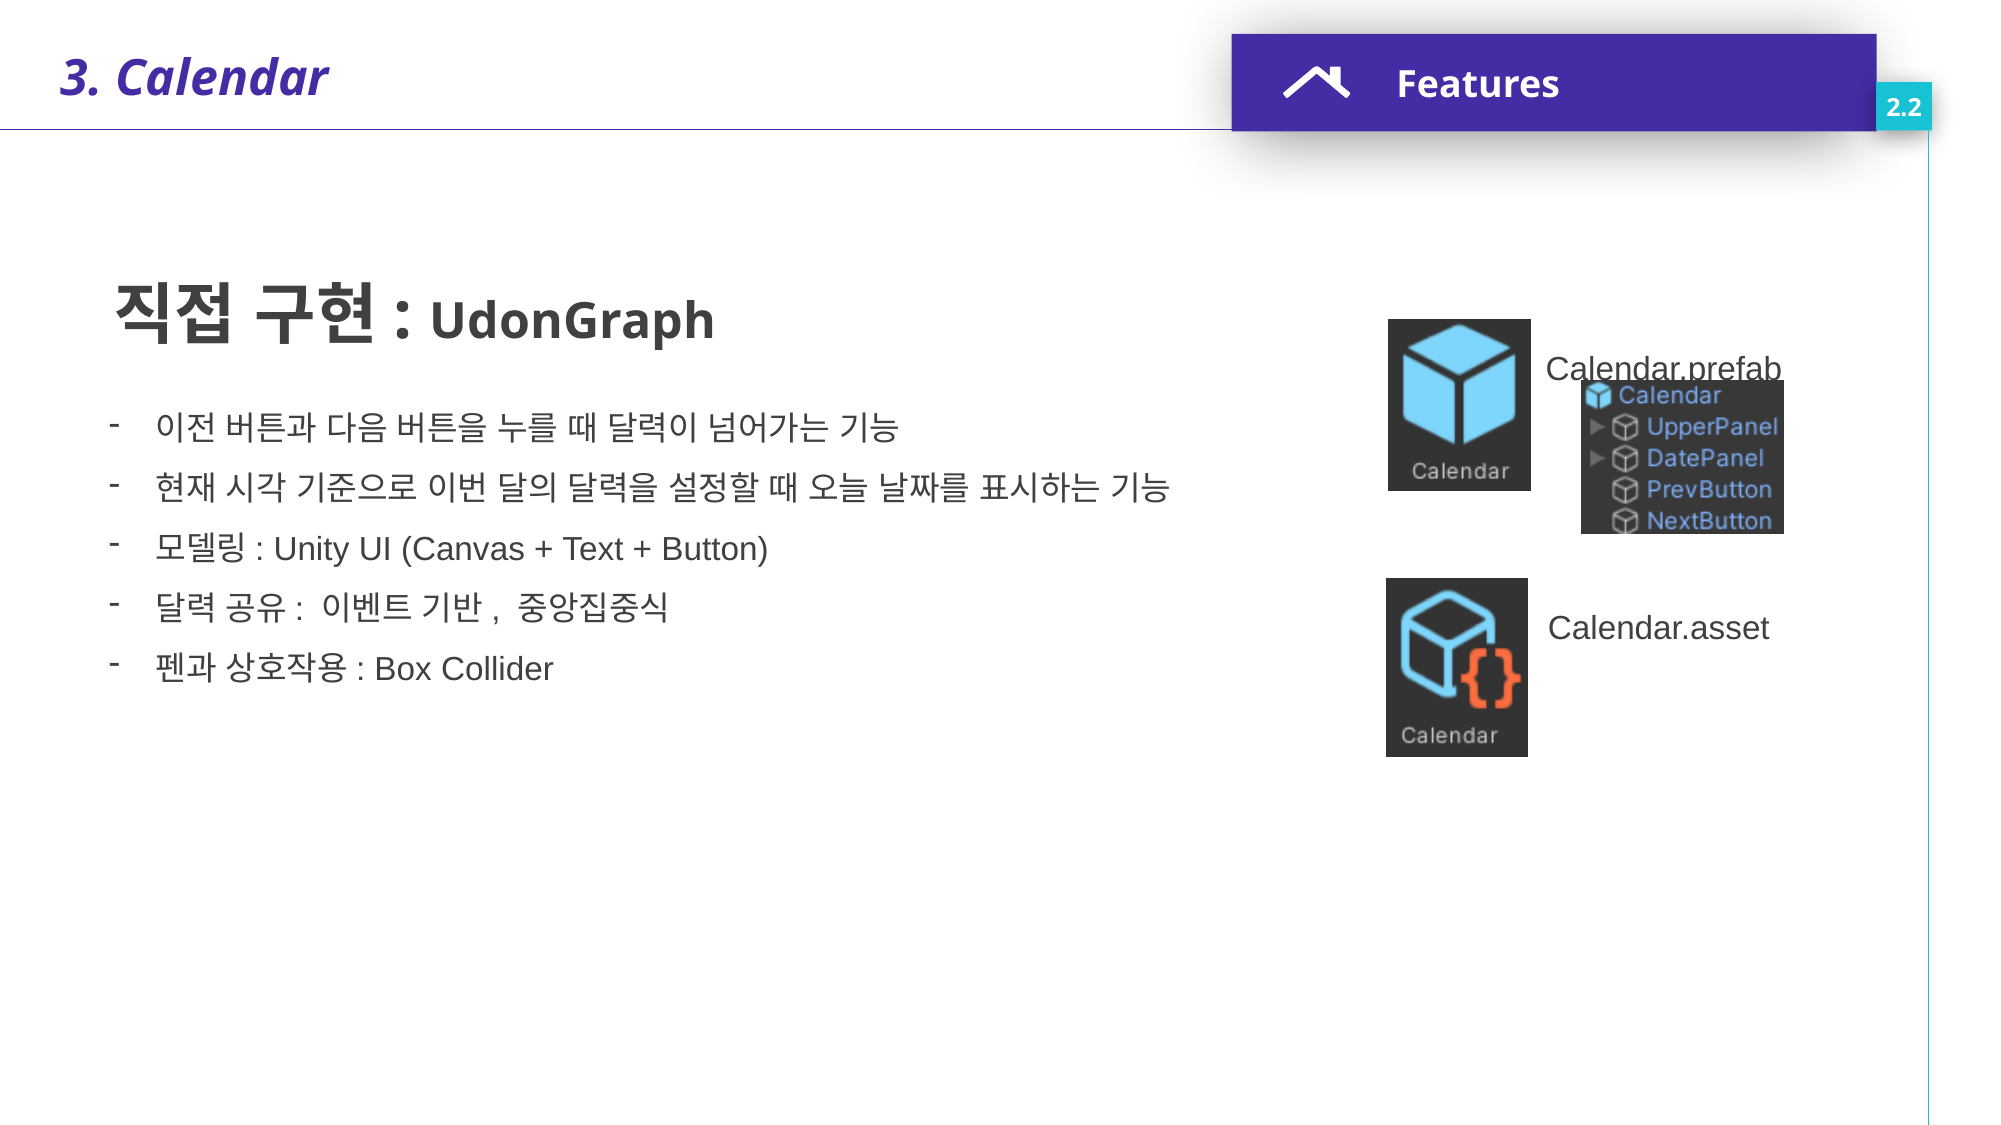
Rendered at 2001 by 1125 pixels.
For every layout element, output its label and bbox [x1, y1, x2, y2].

picture [1388, 319, 1531, 491]
text_box [0, 33, 1932, 1125]
picture [1385, 579, 1528, 757]
picture [1581, 380, 1784, 534]
